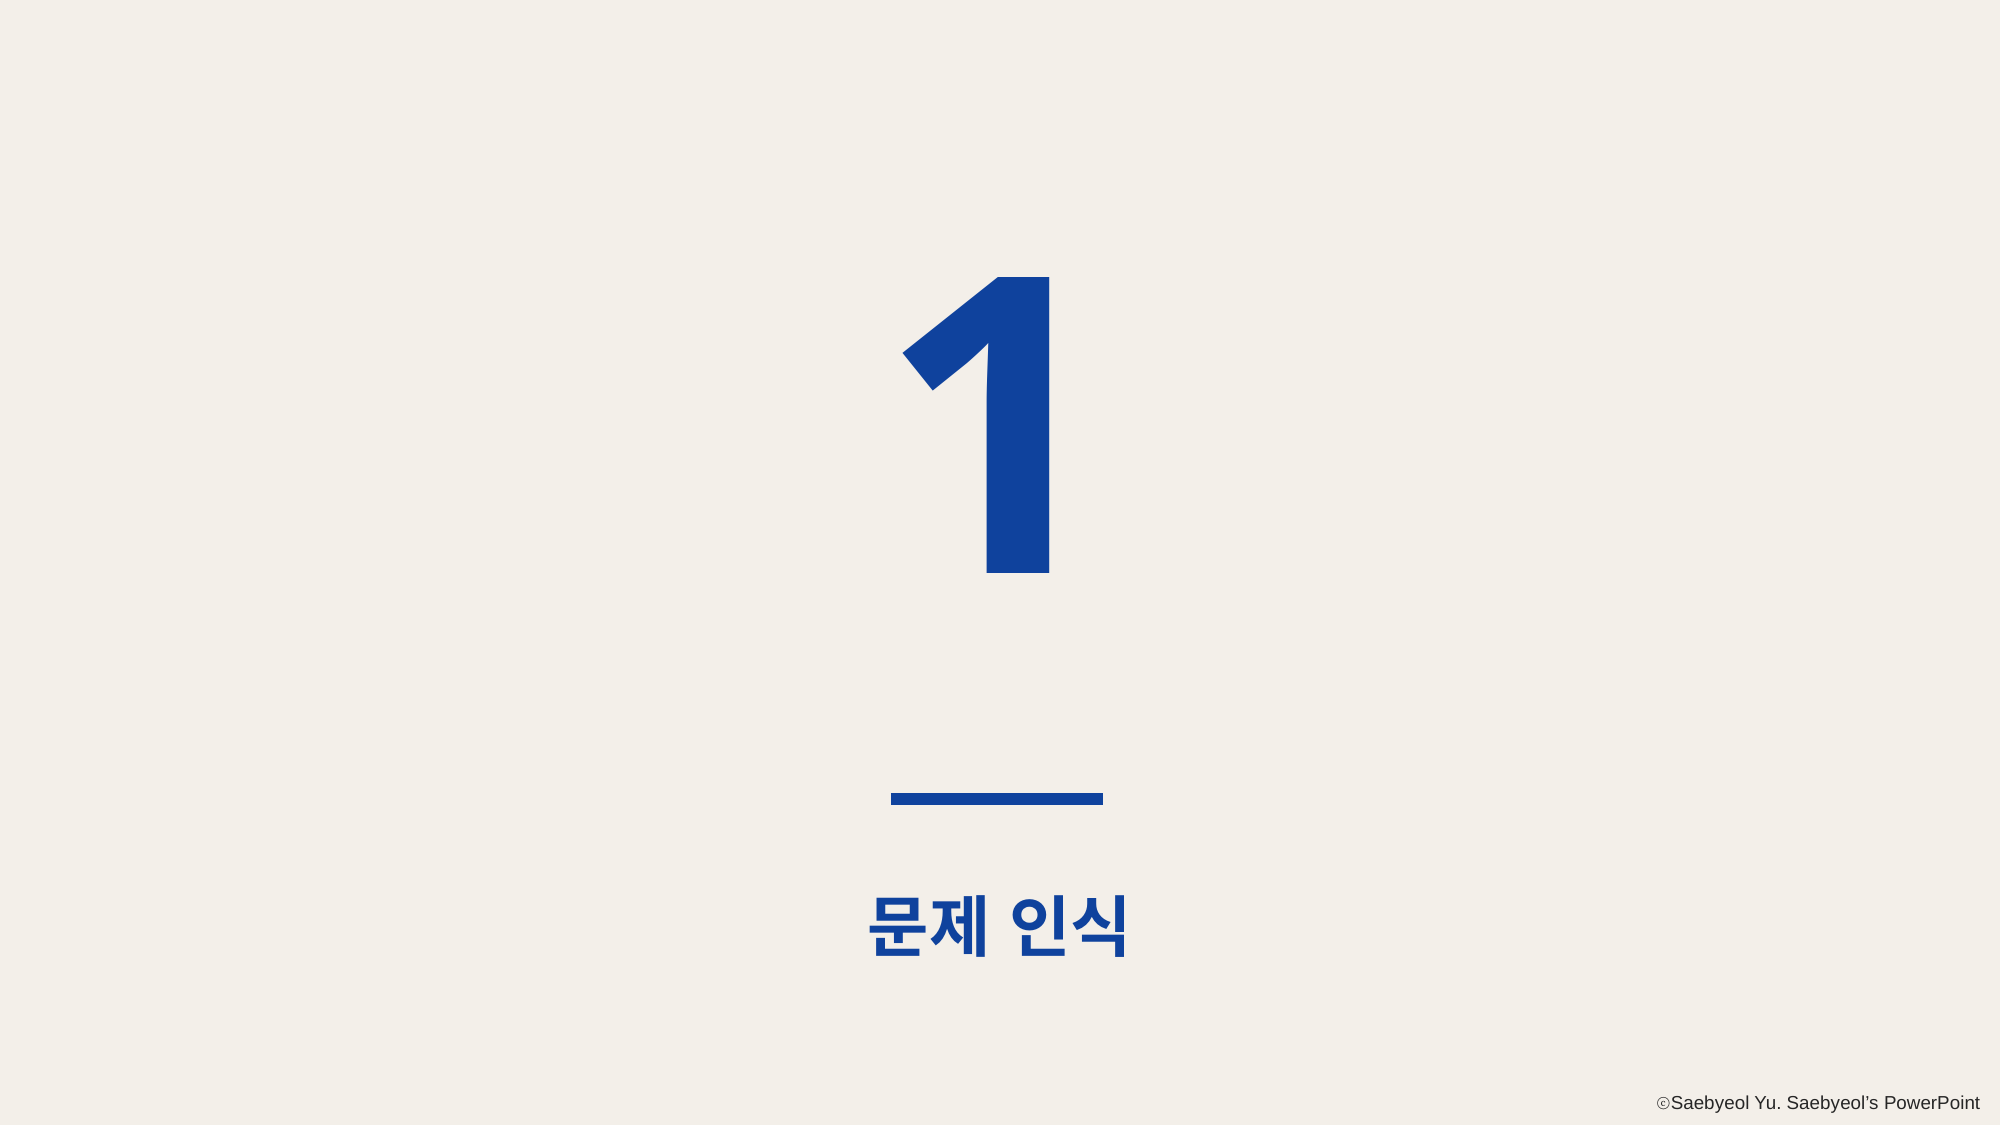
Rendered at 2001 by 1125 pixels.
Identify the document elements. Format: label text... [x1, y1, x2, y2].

text_box 1 [863, 151, 1131, 664]
text_box 문제 인식 [581, 877, 1419, 973]
